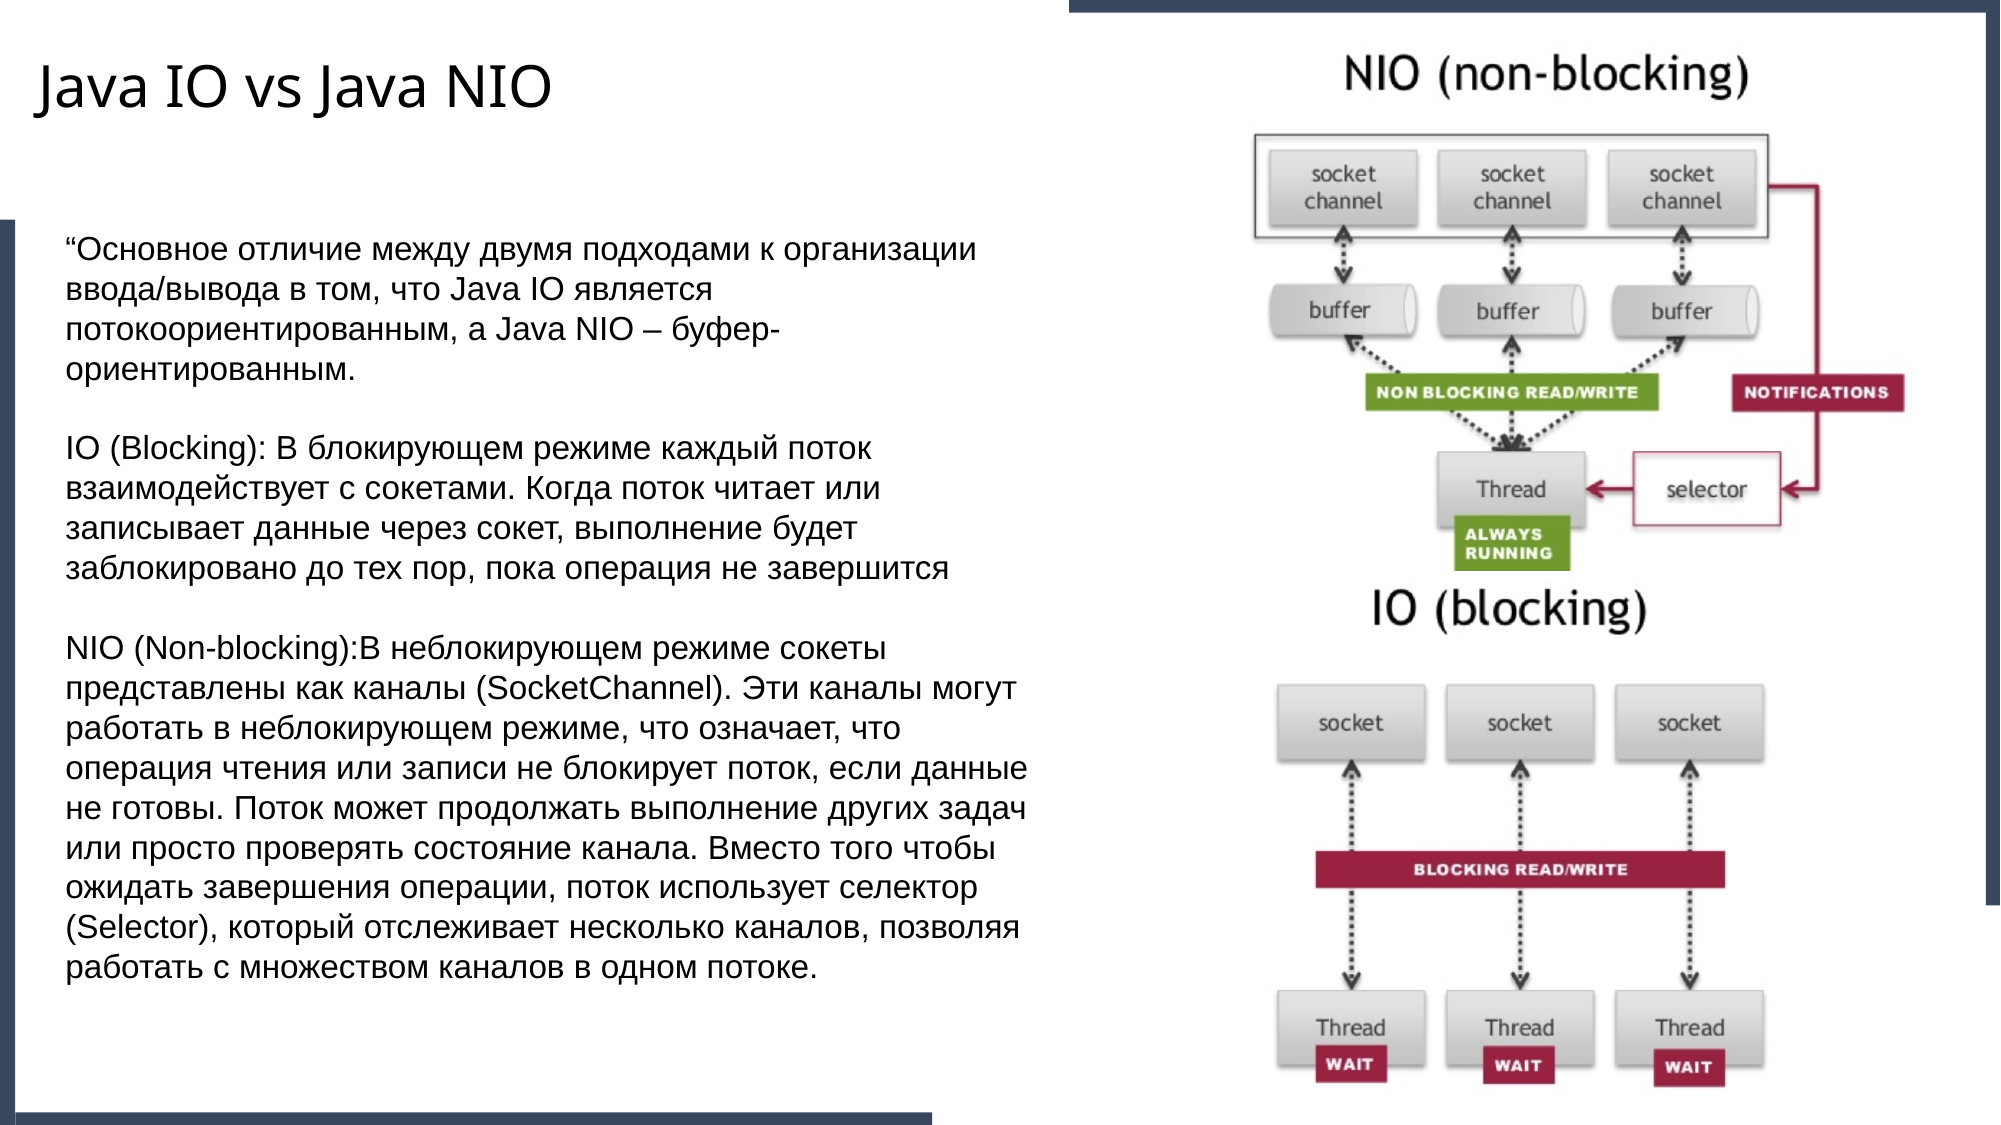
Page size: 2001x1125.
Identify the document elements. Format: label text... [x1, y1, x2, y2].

picture [1264, 580, 1782, 1110]
picture [1215, 42, 1915, 571]
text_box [0, 219, 933, 1125]
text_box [1068, 0, 2000, 906]
text_box “Основное отличие между двумя подходами к организации ввода/вывода в том, что Java IO является потокоориентированным, а Java NIO – буфер-ориентированным. IO (Blocking): В блокирующем режиме каждый поток взаимодействует с сокетами. Когда поток читает или записывает данные через сокет, выполнение будет заблокировано до тех пор, пока операция не завершится NIO (Non-blocking):В неблокирующем режиме сокеты представлены как каналы (SocketChannel). Эти каналы могут работать в неблокирующем режиме, что означает, что операция чтения или записи не блокирует поток, если данные не готовы. Поток может продолжать выполнение других задач или просто проверять состояние канала. Вместо того чтобы ожидать завершения операции, поток использует селектор (Selector), который отслеживает несколько каналов, позволяя работать с множеством каналов в одном потоке. [933, 219, 1069, 993]
text_box Java IO vs Java NIO [24, 42, 1025, 127]
